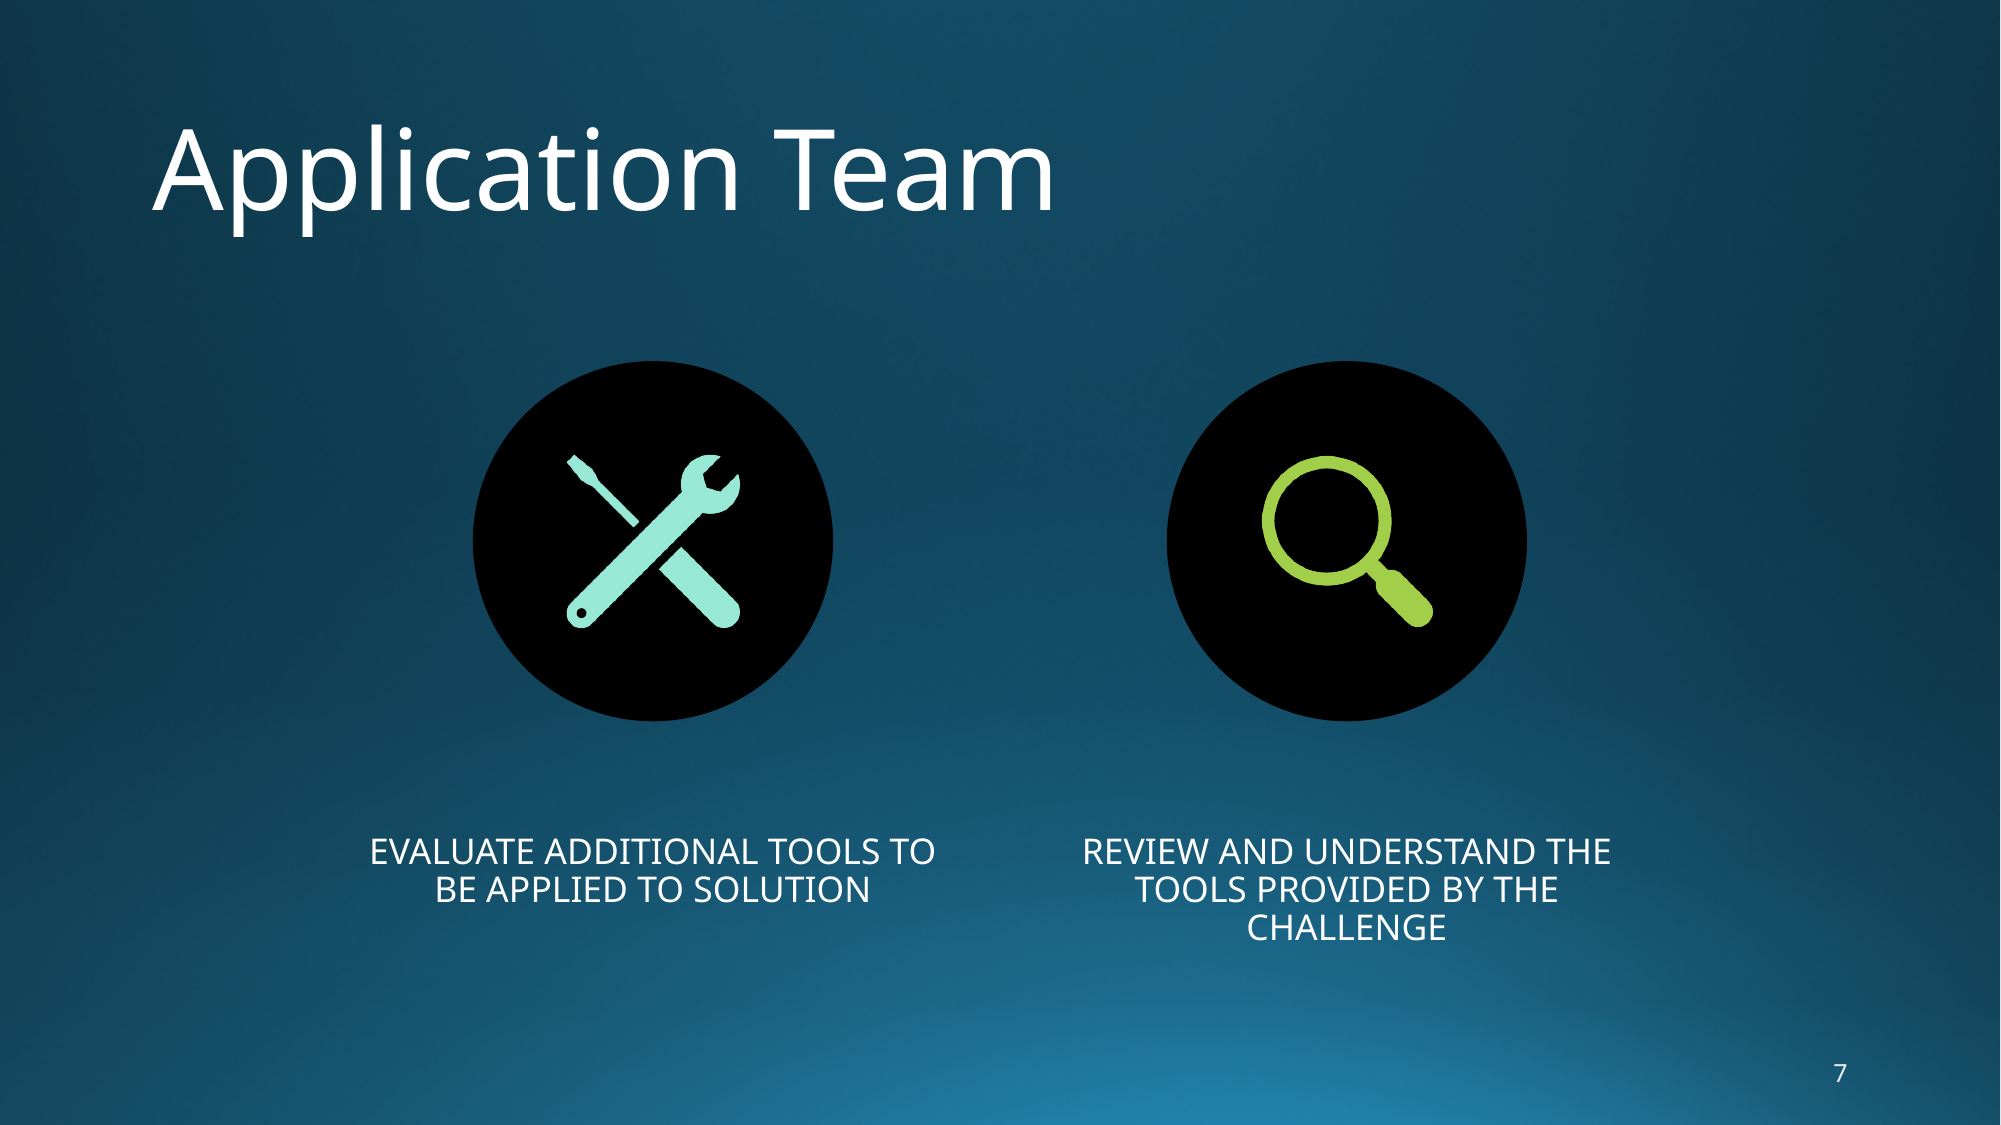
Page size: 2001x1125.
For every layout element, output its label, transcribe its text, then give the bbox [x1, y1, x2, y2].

slide_number 7 [1412, 1042, 1863, 1103]
title Application Team [137, 59, 1863, 278]
picture [0, 0, 2001, 1125]
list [160, 299, 1840, 1014]
